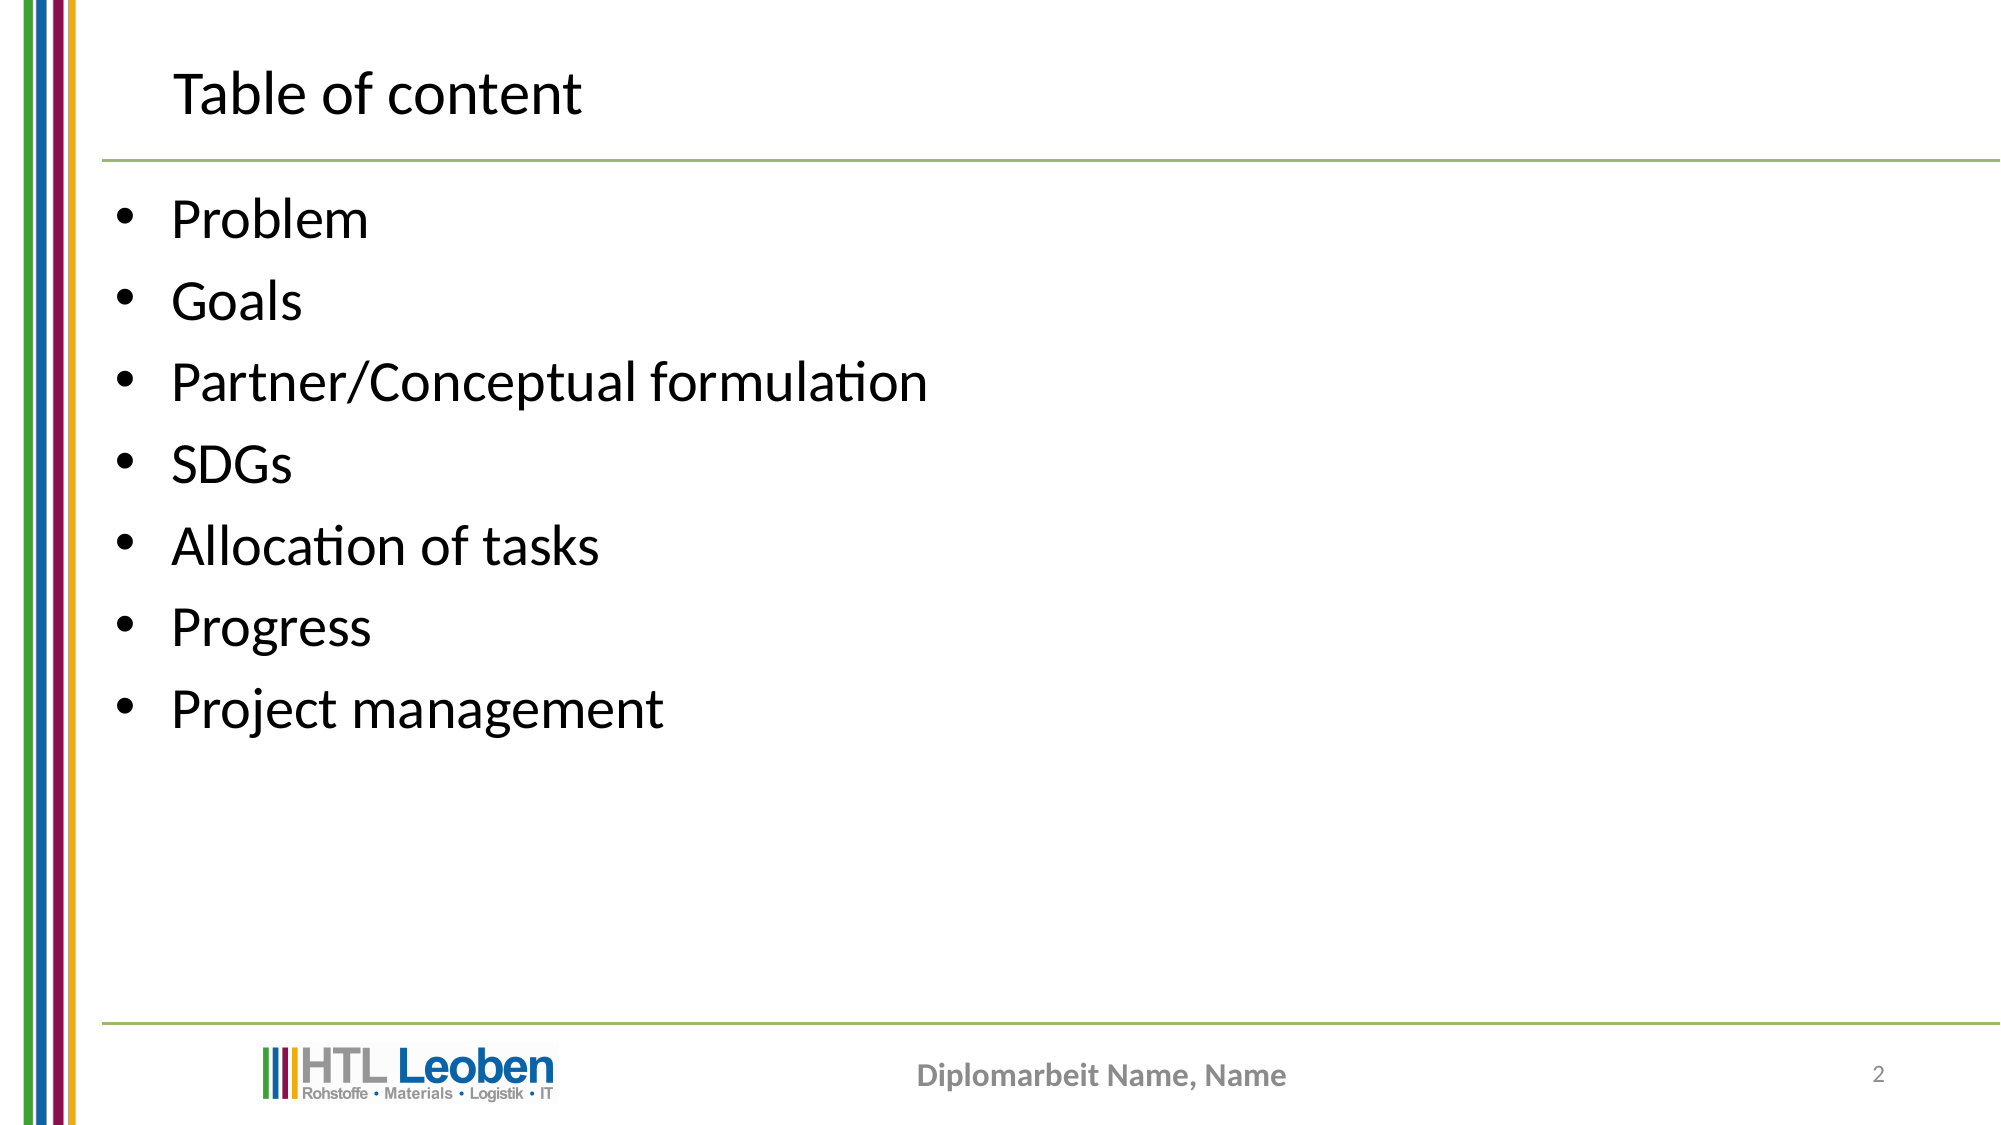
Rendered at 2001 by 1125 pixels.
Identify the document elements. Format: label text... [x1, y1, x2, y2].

slide_number 2 [1433, 1042, 1900, 1103]
list Problem Goals Partner/Conceptual formulation SDGs Allocation of tasks Progress Project management [99, 172, 1900, 1005]
footer Diplomarbeit Name, Name [432, 1042, 1433, 1103]
title Table of content [158, 30, 1844, 149]
picture [257, 1042, 559, 1104]
